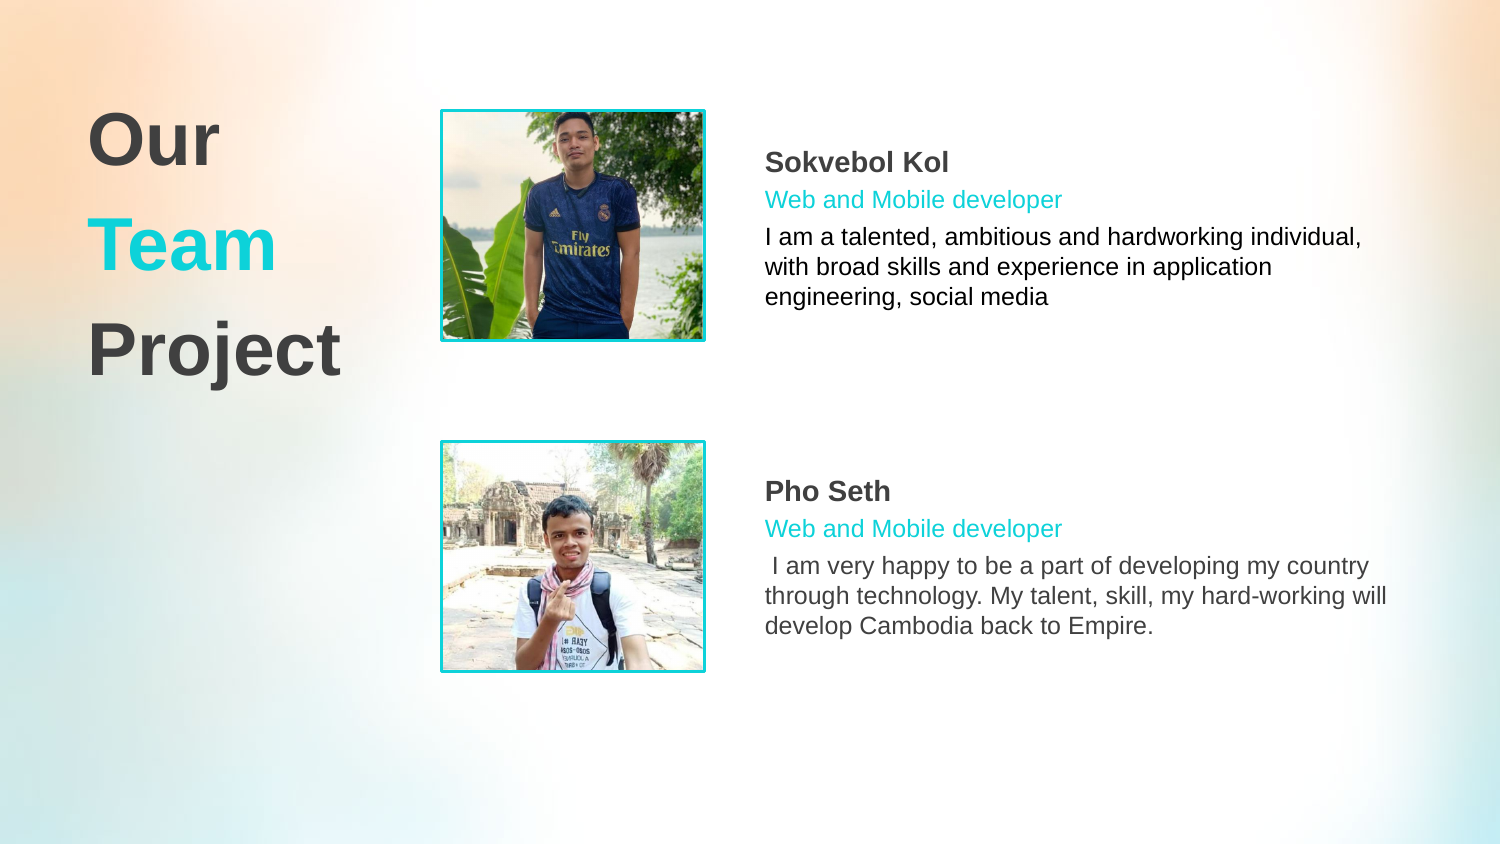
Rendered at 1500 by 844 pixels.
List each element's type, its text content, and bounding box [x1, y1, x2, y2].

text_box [749, 140, 1424, 320]
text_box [749, 468, 1424, 648]
text_box Our Team Project [72, 52, 443, 429]
picture [0, 0, 1500, 844]
